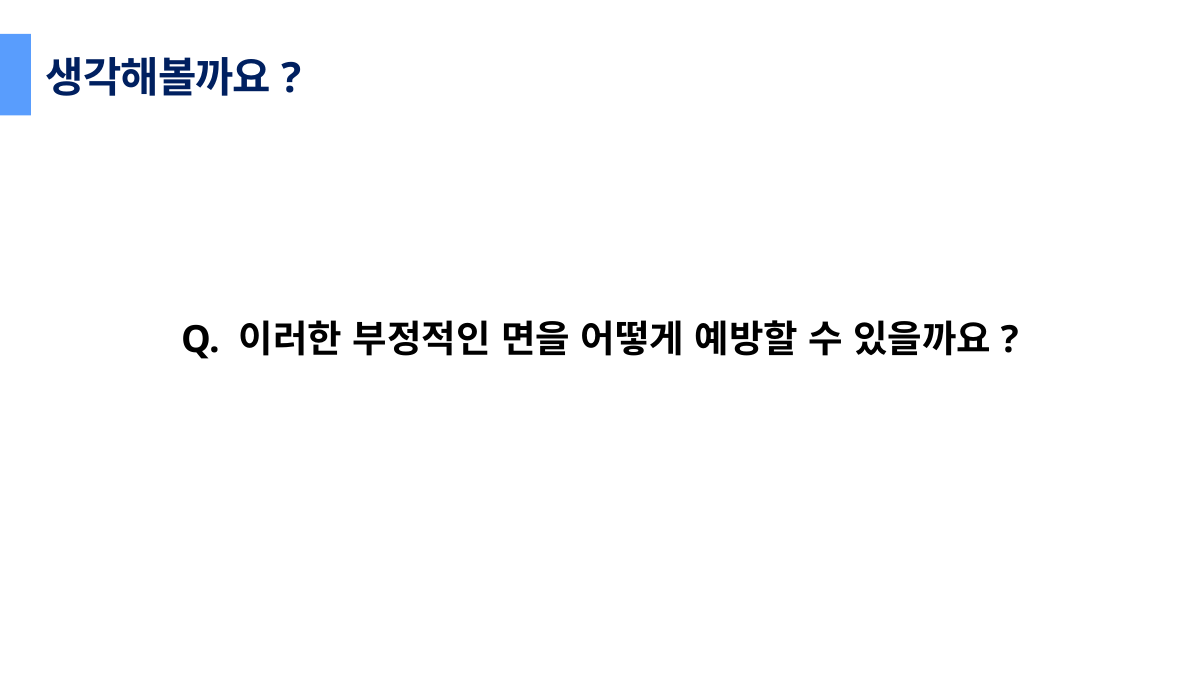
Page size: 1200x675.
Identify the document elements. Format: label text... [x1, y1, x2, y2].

text_box Q. 이러한 부정적인 면을 어떻게 예방할 수 있을까요? [61, 307, 1139, 367]
text_box 생각해볼까요? [32, 43, 712, 109]
text_box [0, 33, 32, 116]
